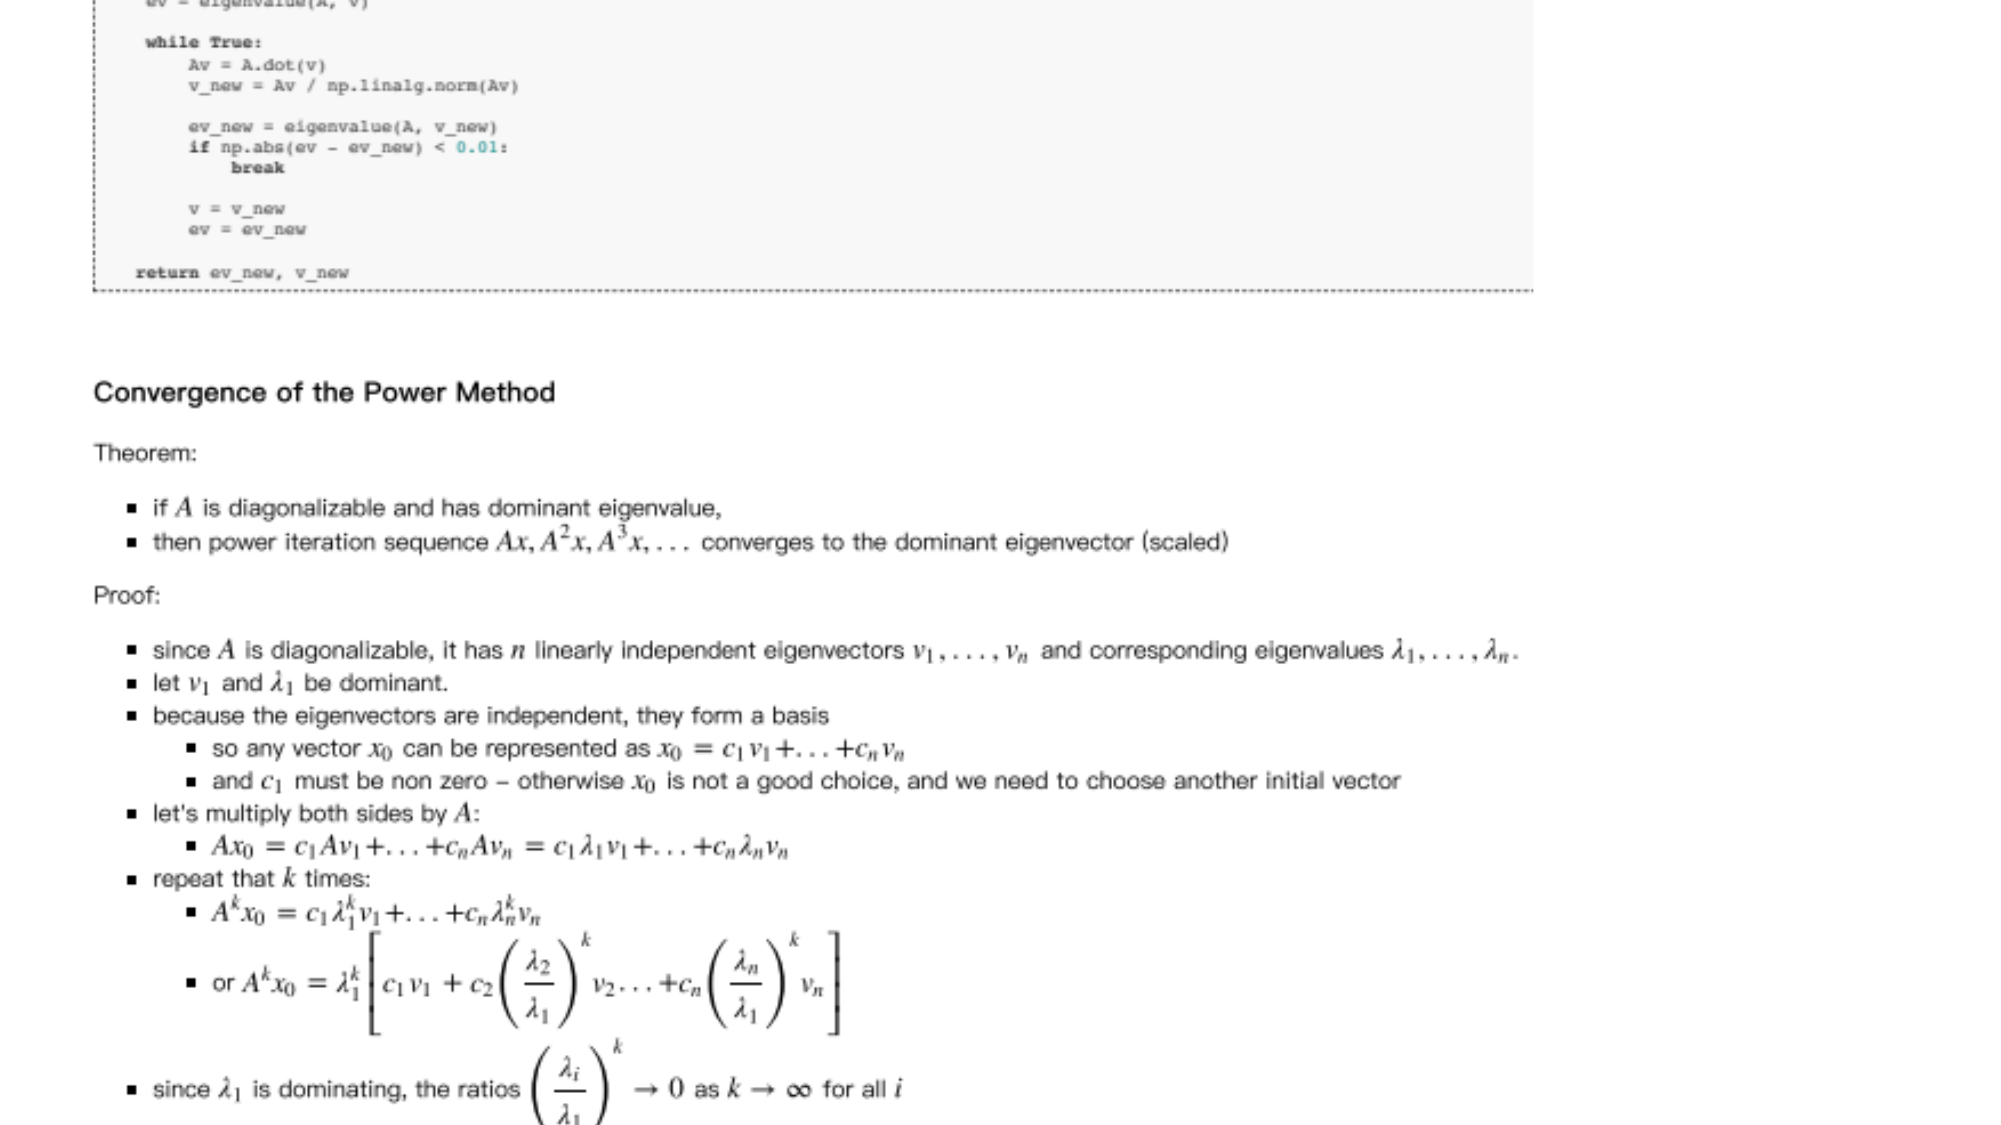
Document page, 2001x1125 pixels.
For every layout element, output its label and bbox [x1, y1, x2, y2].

picture [82, 0, 1534, 1125]
